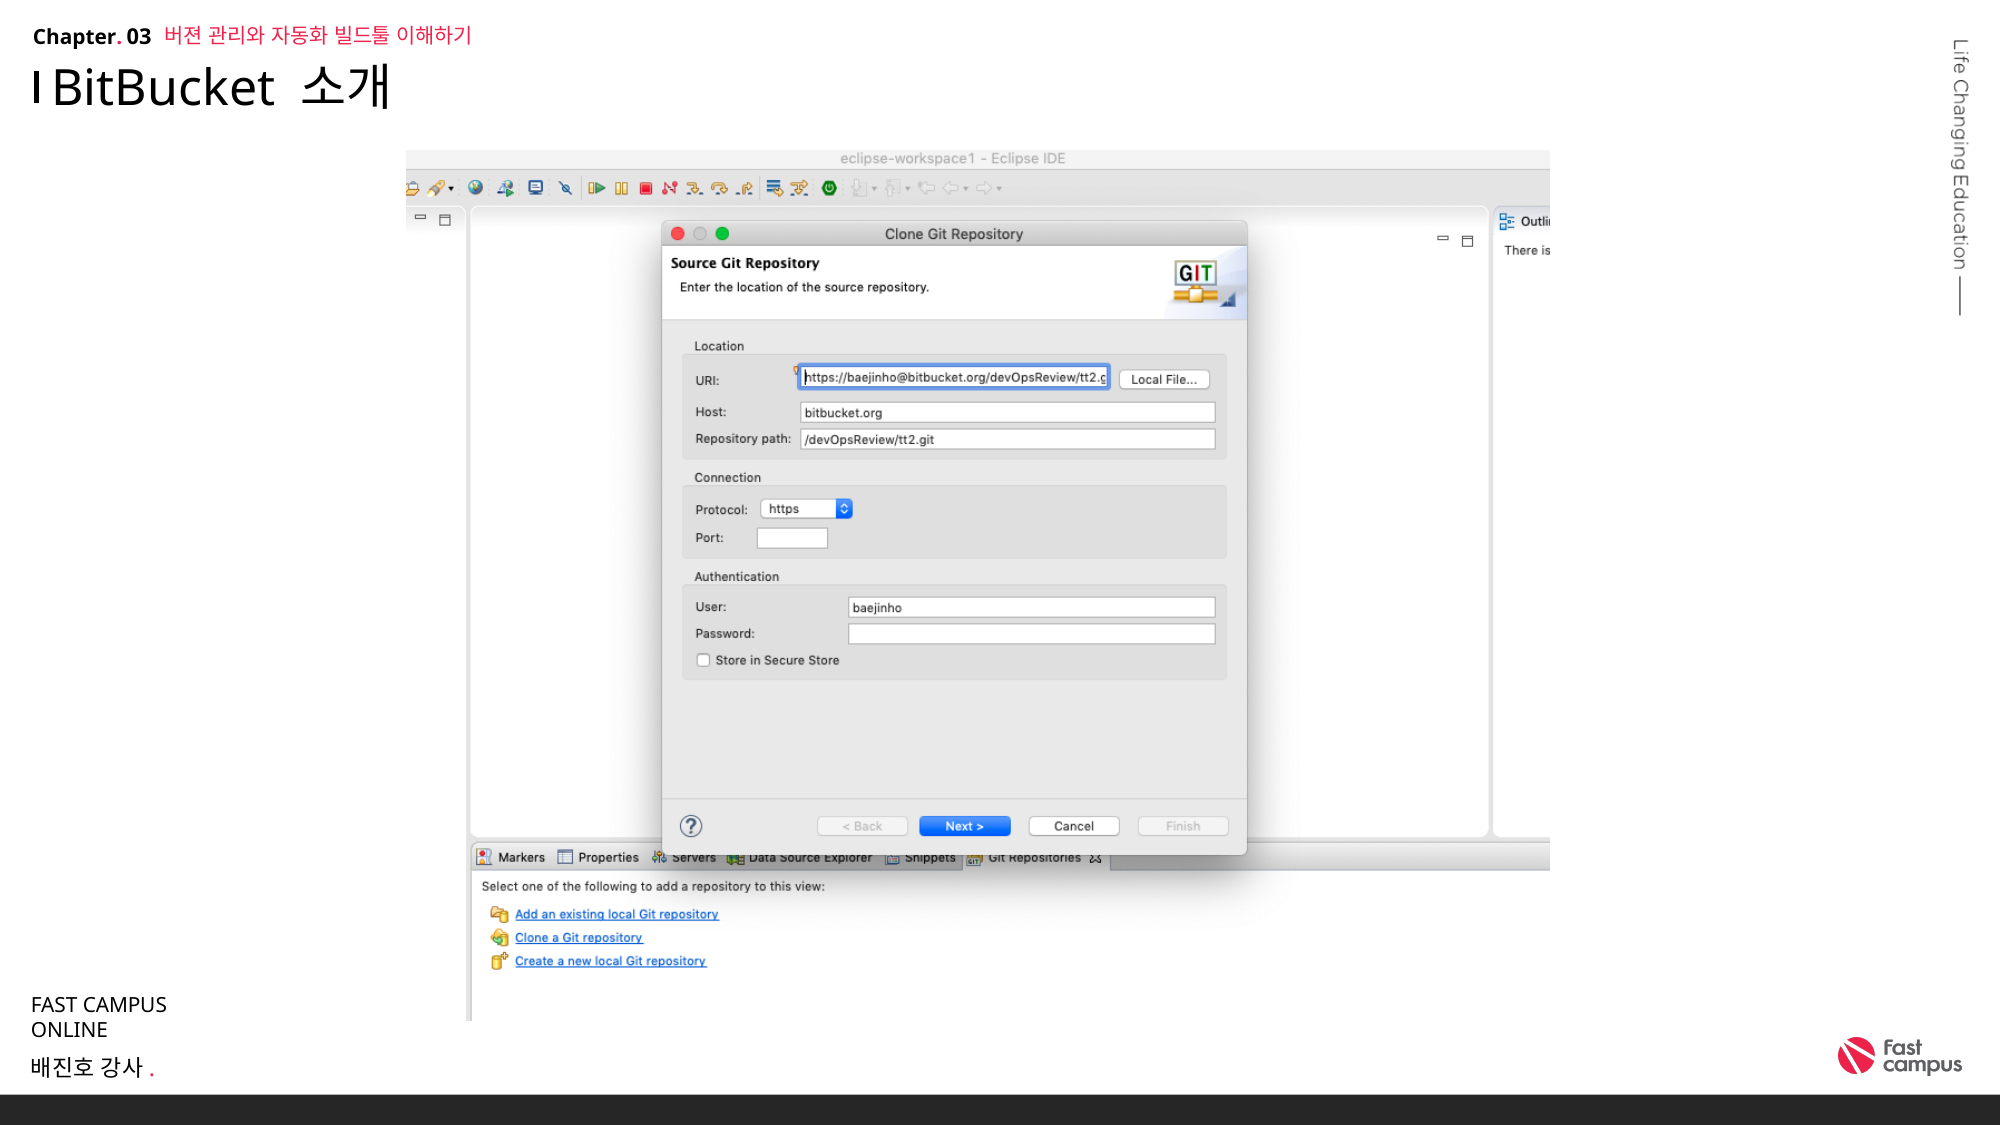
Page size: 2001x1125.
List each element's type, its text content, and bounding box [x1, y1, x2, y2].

picture [406, 150, 1550, 1022]
list 버젼 관리와 자동화 빌드툴 이해하기 [150, 18, 552, 55]
picture [1942, 23, 1981, 316]
picture [1838, 1037, 1962, 1076]
title BitBucket 소개 [36, 54, 1830, 111]
list 03 [111, 18, 150, 55]
